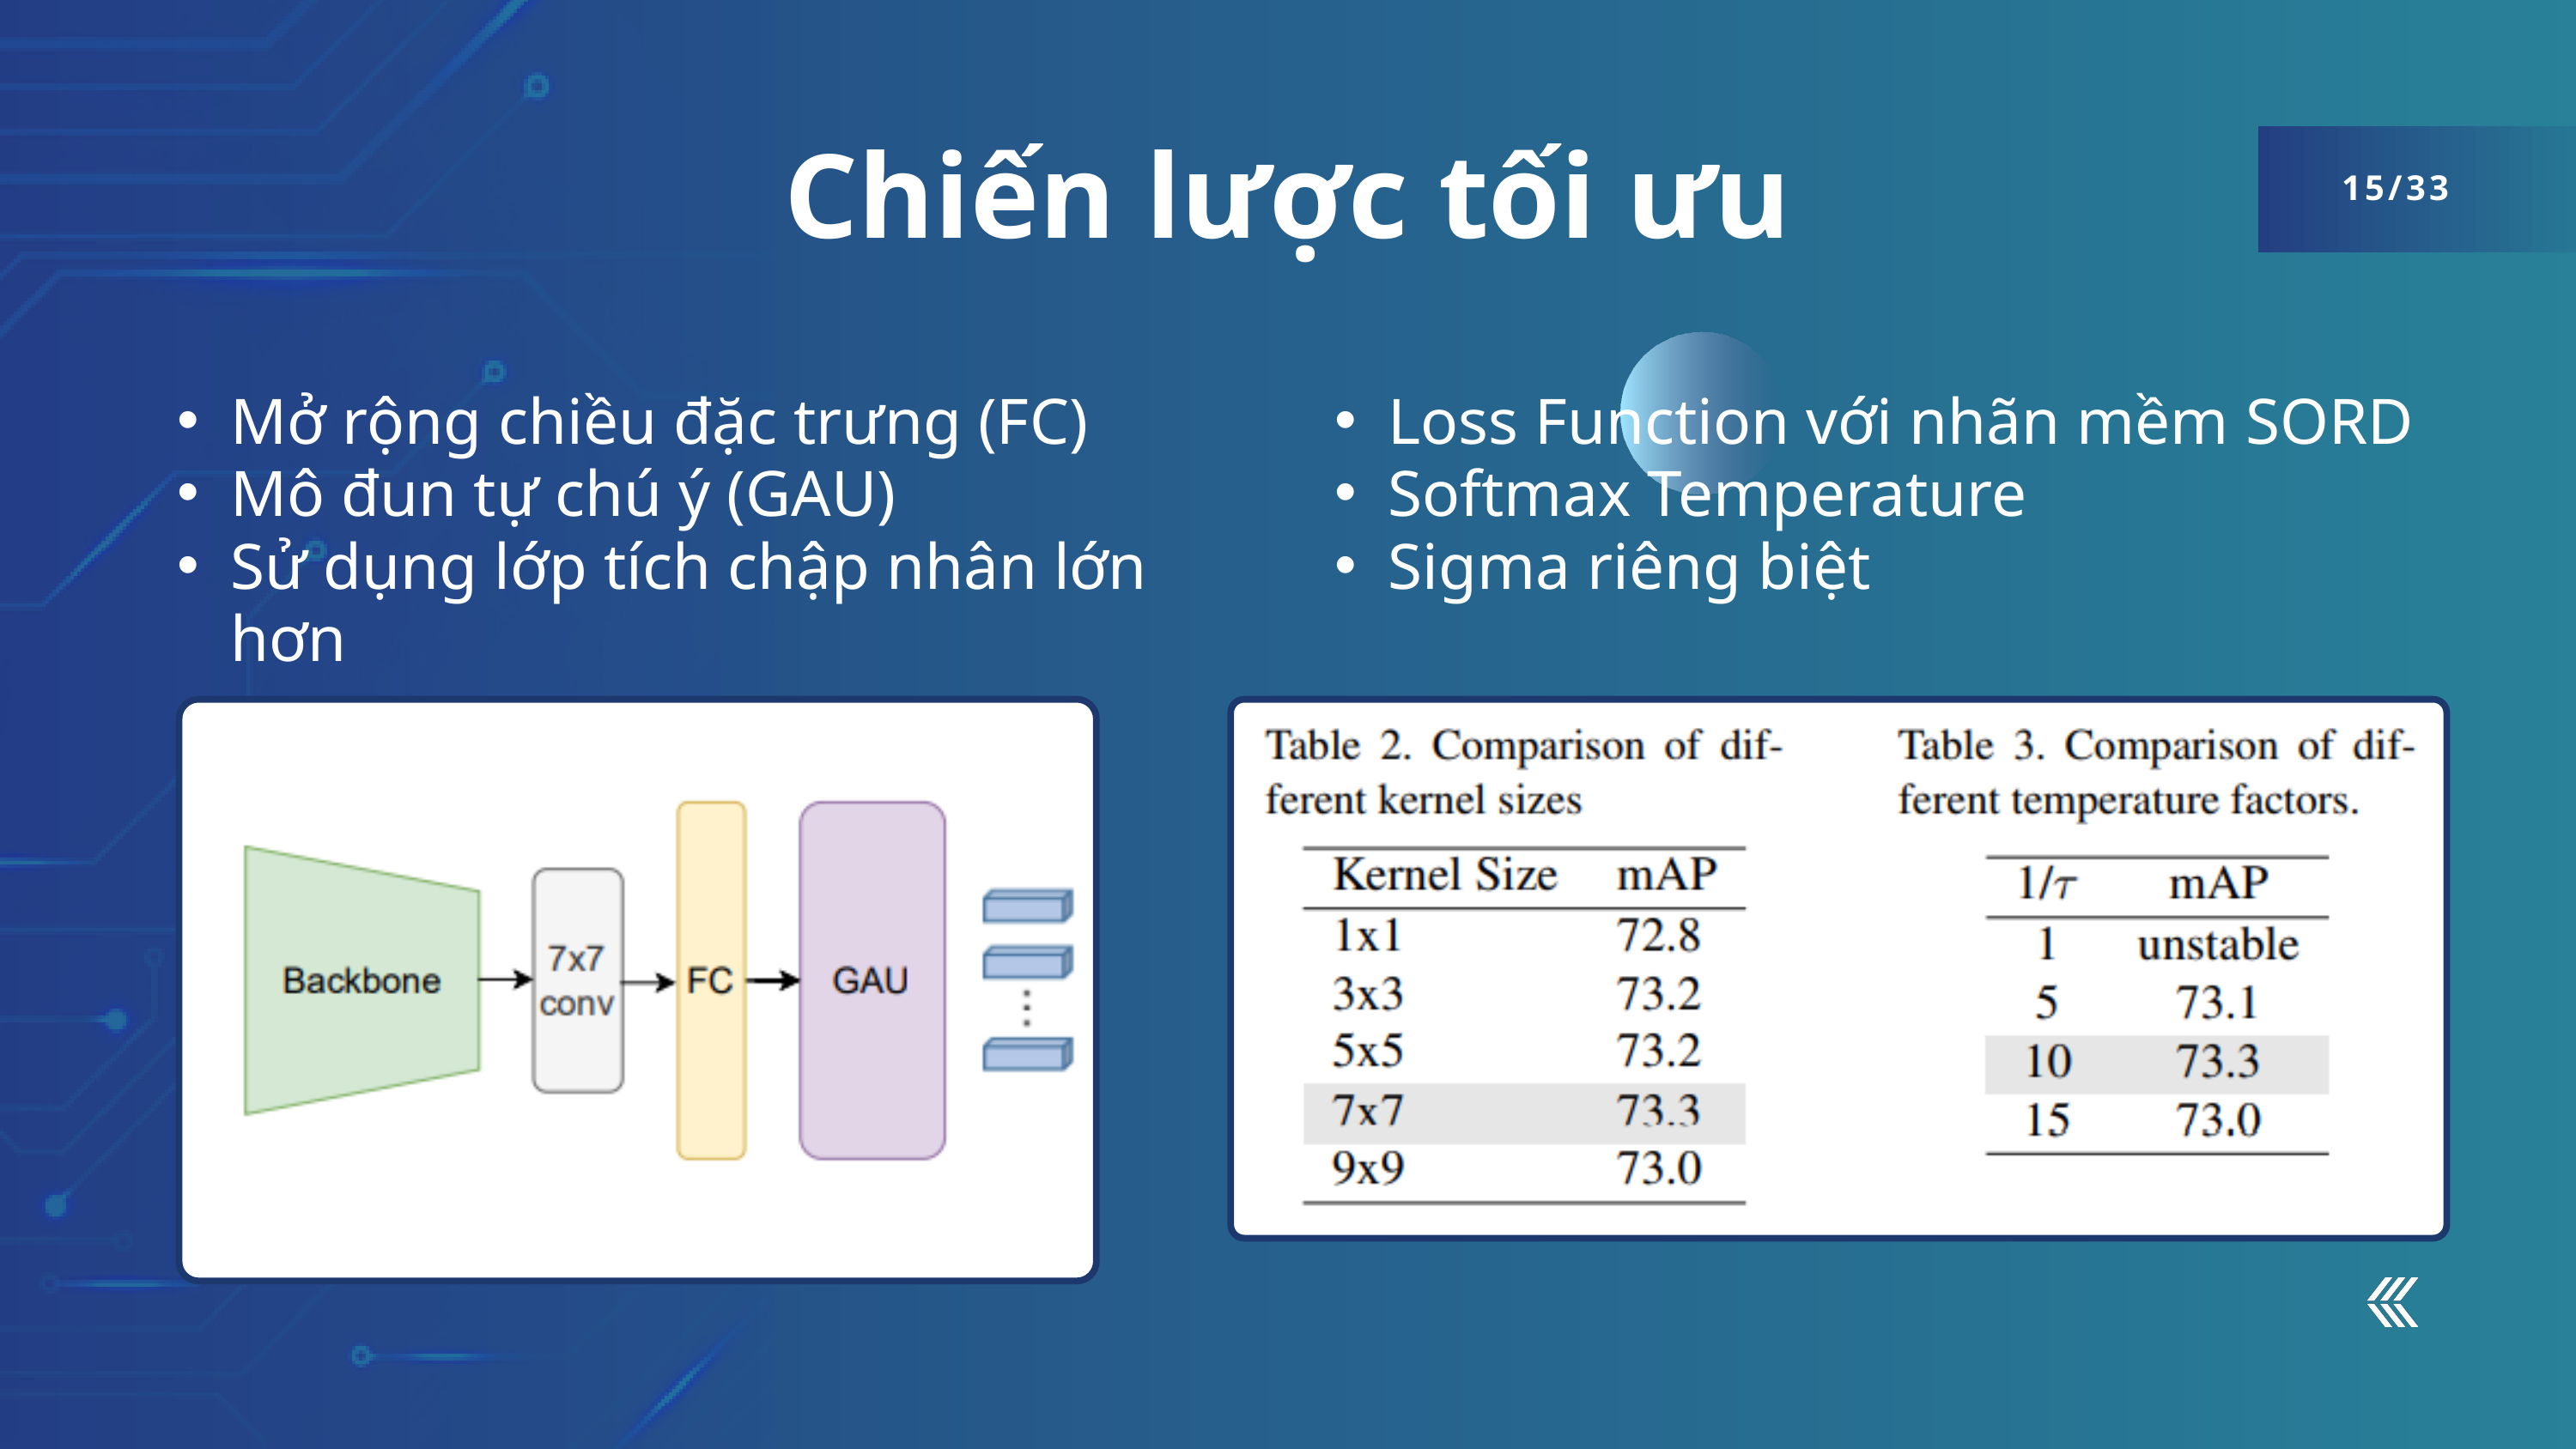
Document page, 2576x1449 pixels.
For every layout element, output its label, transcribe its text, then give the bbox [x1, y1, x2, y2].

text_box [179, 699, 1097, 1282]
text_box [2257, 125, 2576, 253]
text_box [0, 0, 774, 1449]
text_box [2366, 1277, 2419, 1327]
text_box Mở rộng chiều đặc trưng (FC) Mô đun tự chú ý (GAU) Sử dụng lớp tích chập nhân lớn hơn [124, 384, 1268, 675]
text_box Loss Function với nhãn mềm SORD Softmax Temperature Sigma riêng biệt [1281, 384, 2432, 602]
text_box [1619, 331, 1783, 494]
text_box Chiến lược tối ưu [566, 126, 2010, 262]
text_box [1230, 699, 2447, 1239]
